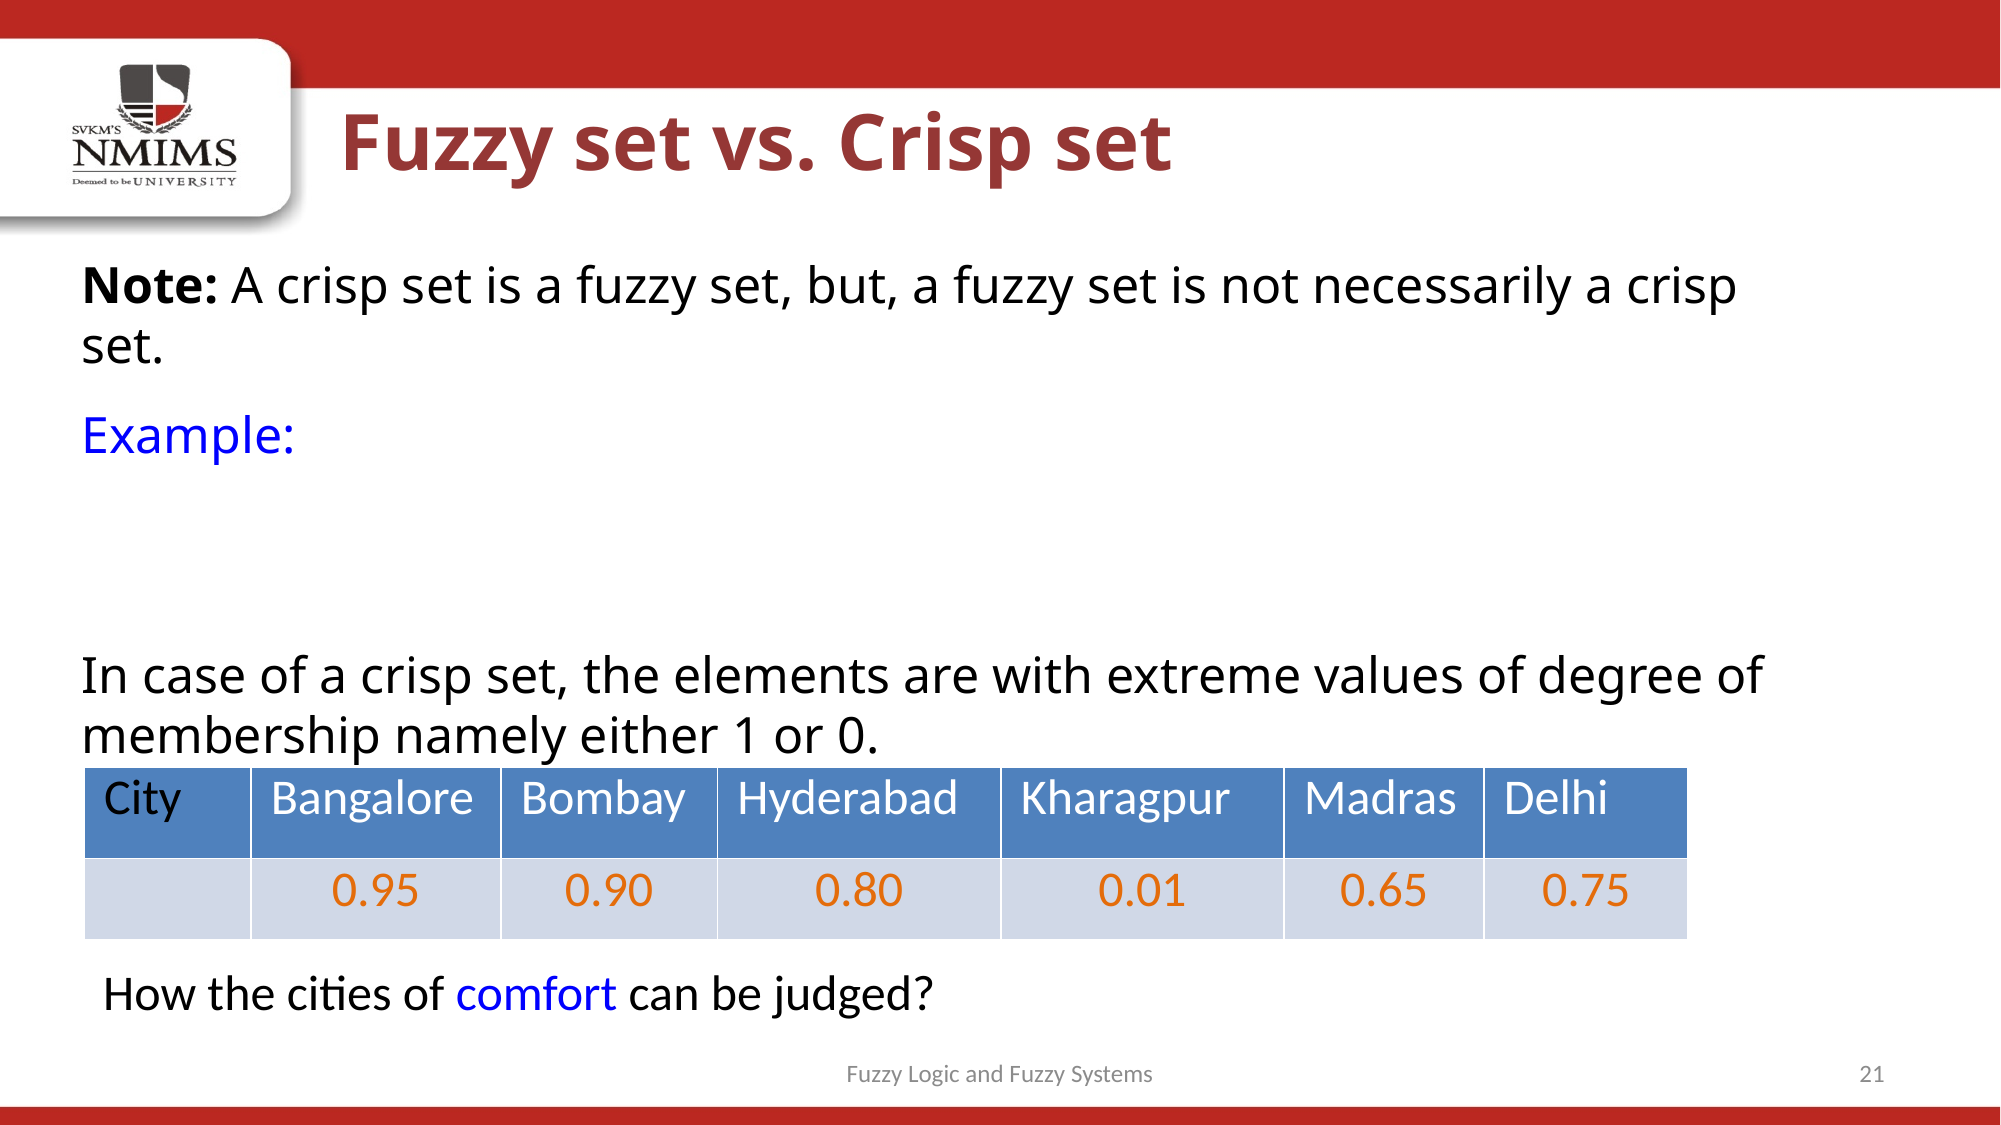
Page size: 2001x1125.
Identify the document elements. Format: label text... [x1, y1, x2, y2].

picture [0, 0, 2001, 1125]
footer Fuzzy Logic and Fuzzy Systems [683, 1042, 1317, 1103]
slide_number 21 [1433, 1042, 1900, 1103]
text_box Fuzzy set vs. Crisp set [324, 84, 1921, 193]
text_box How the cities of comfort can be judged? [88, 953, 951, 1028]
